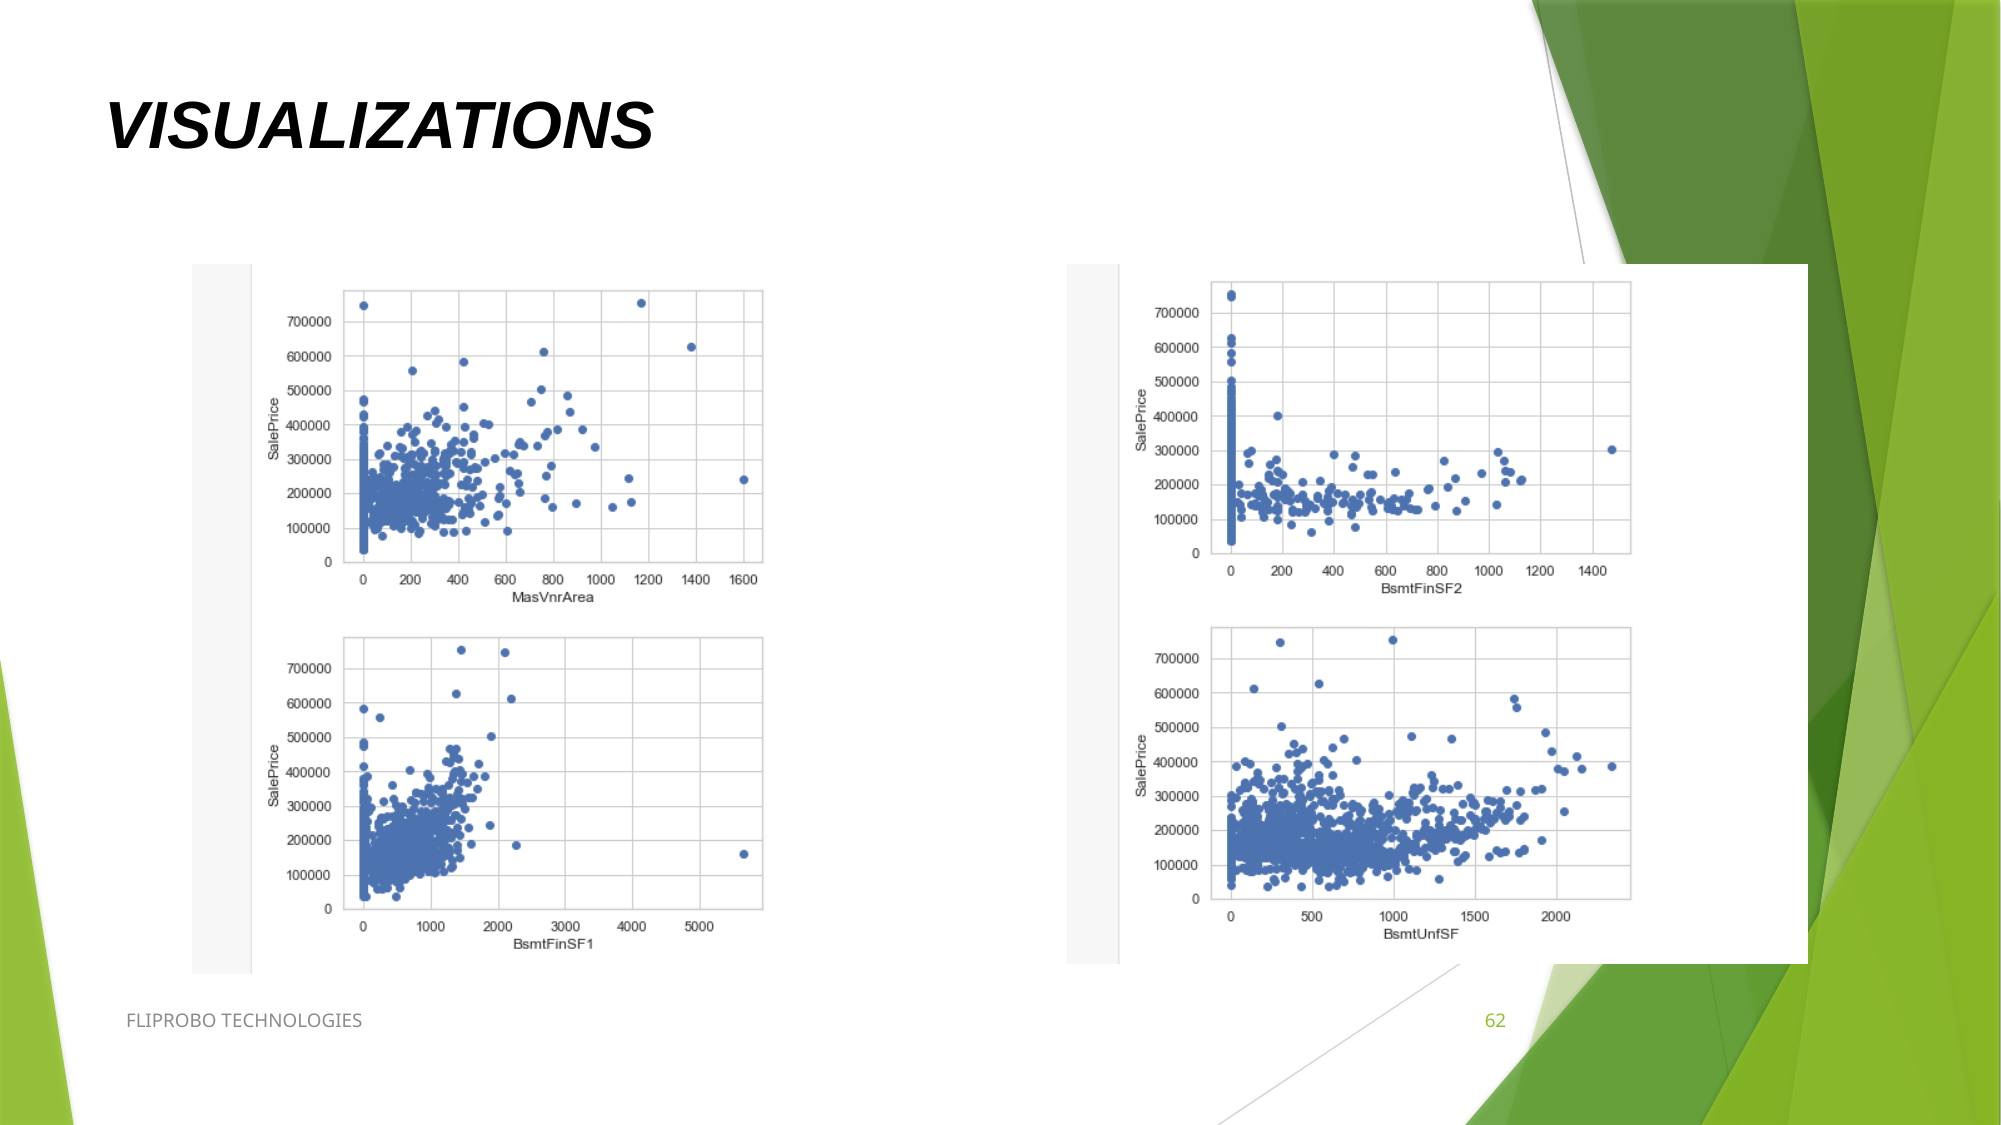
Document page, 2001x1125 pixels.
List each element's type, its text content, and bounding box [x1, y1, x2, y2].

slide_number 62 [1409, 991, 1522, 1051]
picture [1066, 263, 1808, 964]
text_box VISUALIZATIONS [89, 74, 1673, 170]
picture [191, 263, 882, 974]
footer FLIPROBO TECHNOLOGIES [111, 991, 1145, 1051]
